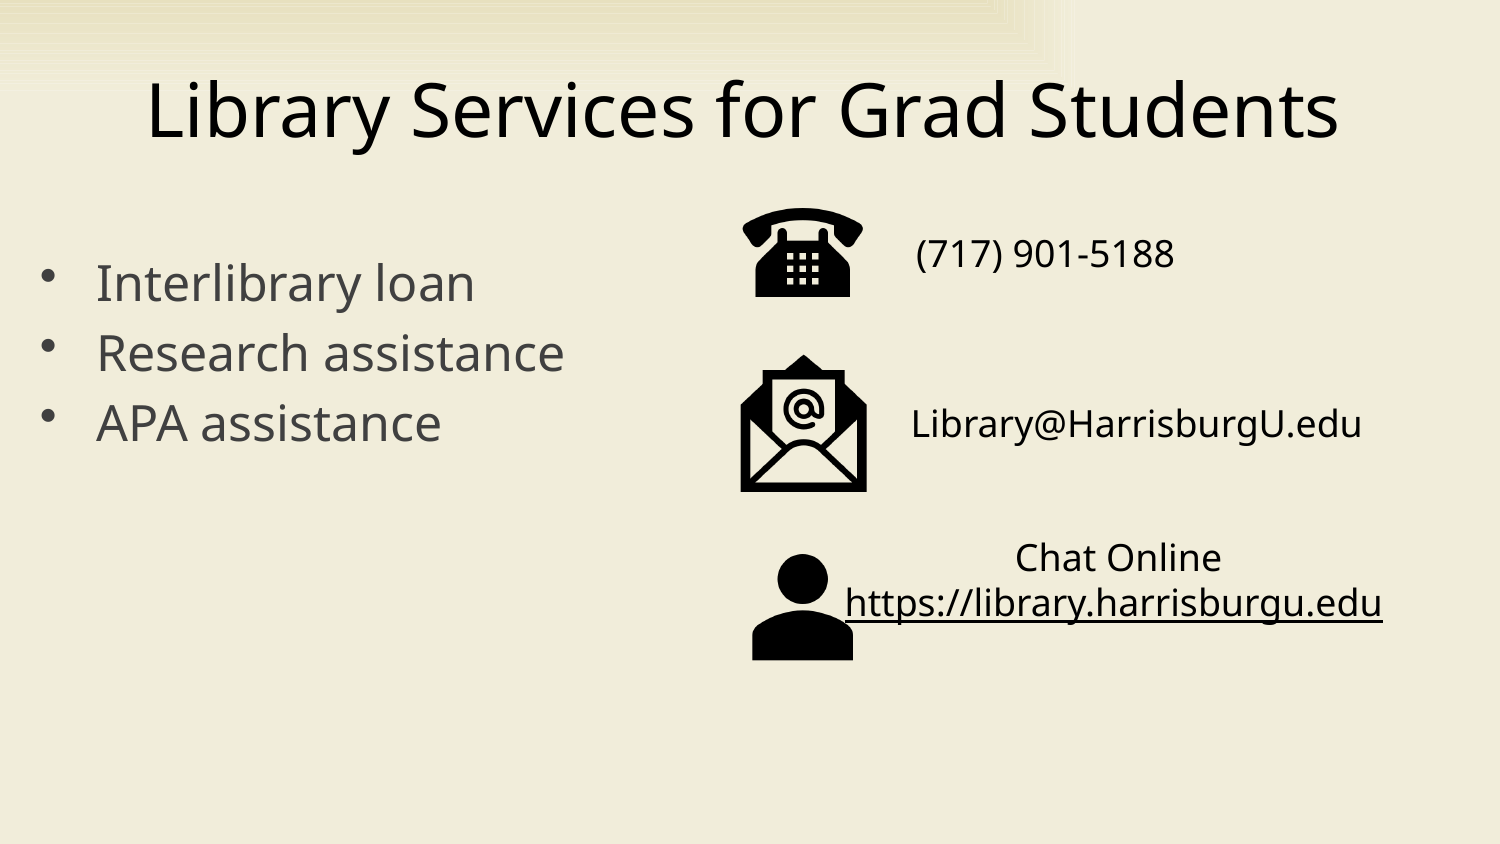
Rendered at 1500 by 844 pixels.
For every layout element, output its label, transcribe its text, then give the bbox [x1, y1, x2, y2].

text_box Chat Online https://library.harrisburgu.edu [829, 526, 1408, 683]
text_box (717) 901-5188 [901, 222, 1191, 283]
picture [728, 347, 880, 499]
title Library Services for Grad Students [24, 37, 1463, 179]
list Interlibrary loan Research assistance APA assistance [24, 243, 1463, 648]
picture [727, 531, 879, 683]
text_box Library@HarrisburgU.edu [895, 392, 1379, 453]
picture [727, 177, 879, 329]
